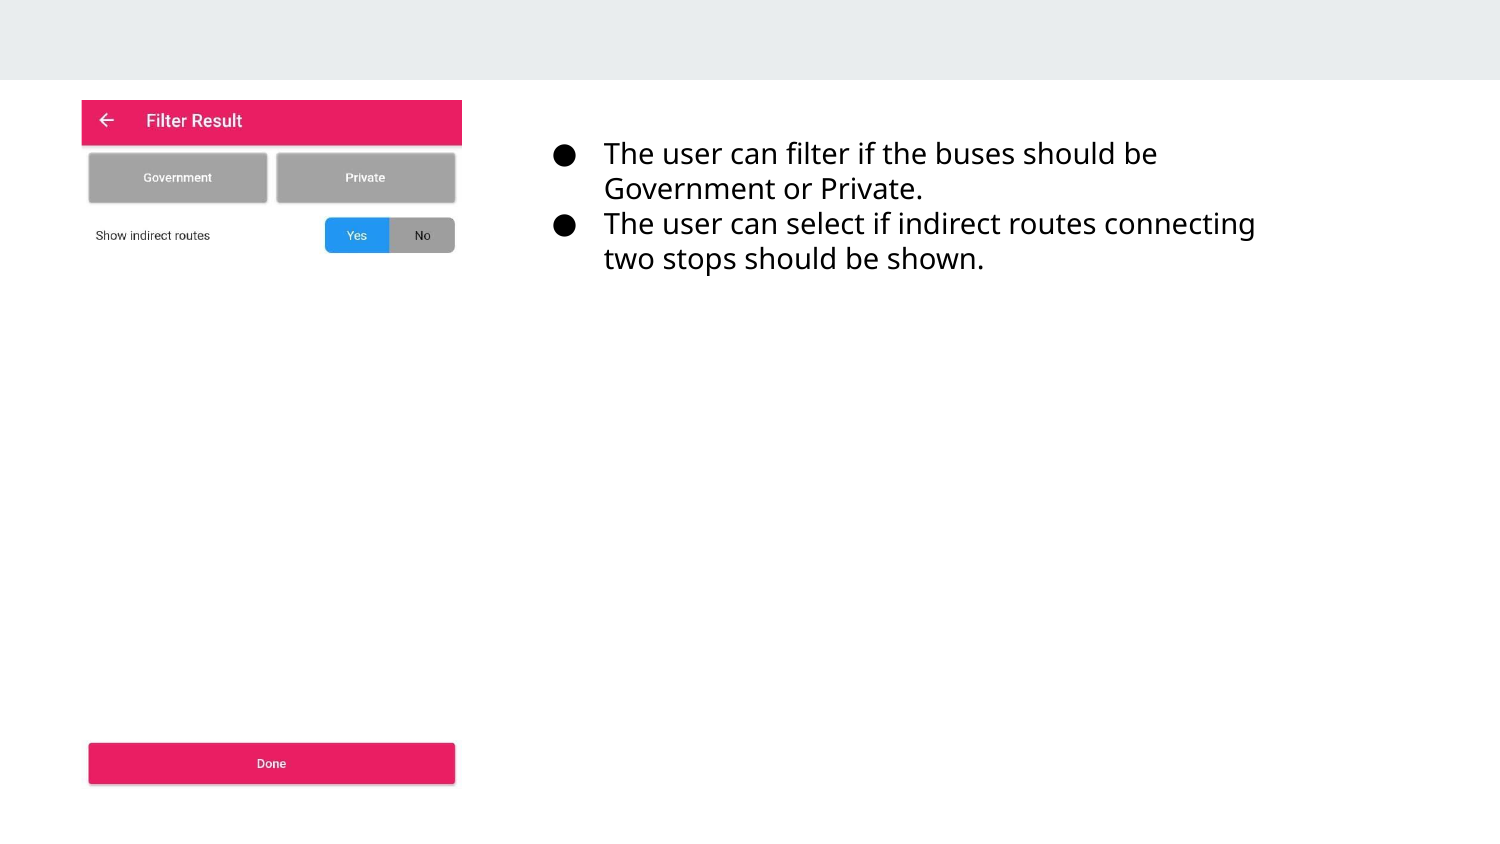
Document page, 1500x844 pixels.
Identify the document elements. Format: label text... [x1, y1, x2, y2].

picture [81, 100, 463, 790]
text_box The user can filter if the buses should be Government or Private. The user can select if indirect routes connecting two stops should be shown. [513, 120, 1324, 290]
